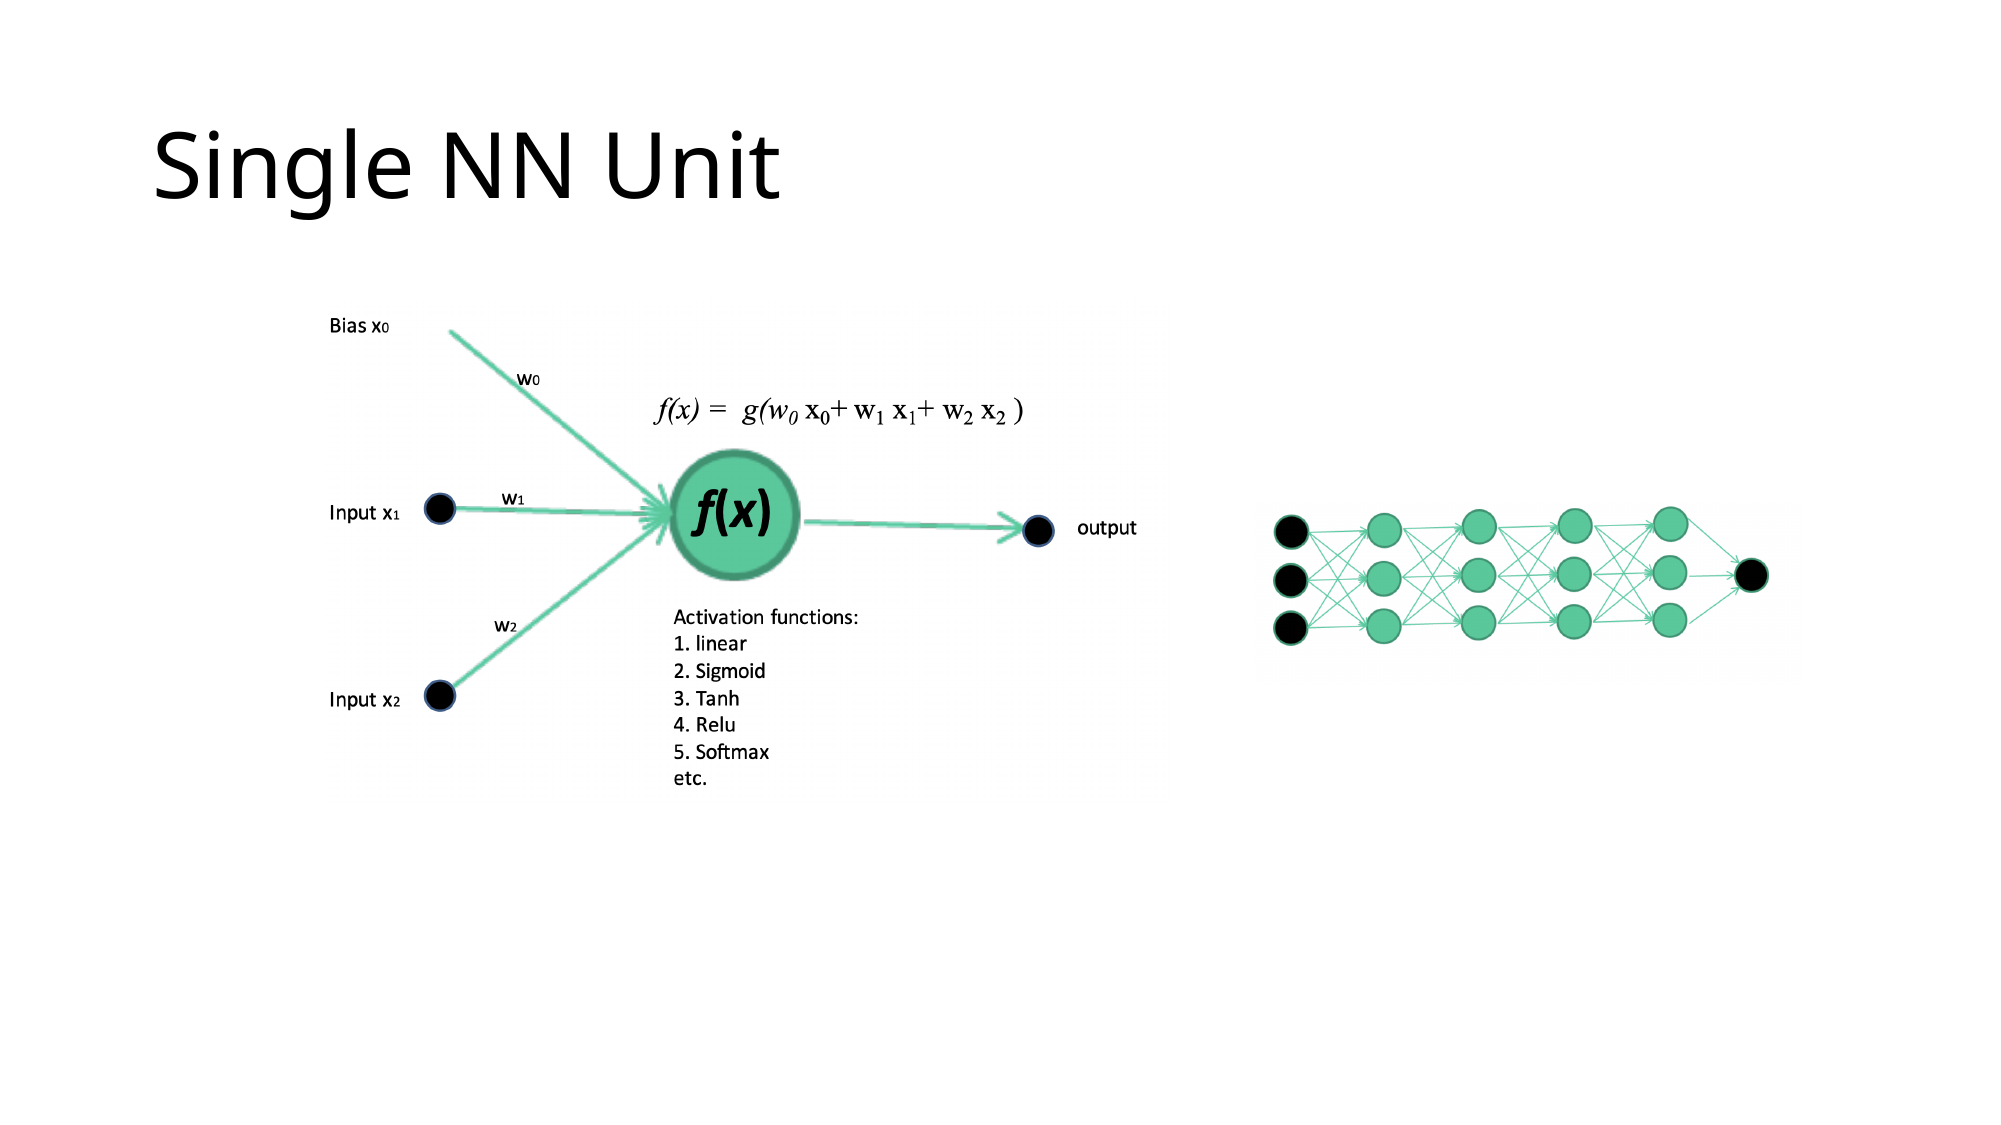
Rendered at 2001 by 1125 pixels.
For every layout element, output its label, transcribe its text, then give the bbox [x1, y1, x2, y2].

picture [323, 299, 1171, 803]
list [1253, 502, 1801, 684]
title Single NN Unit [137, 59, 1863, 278]
